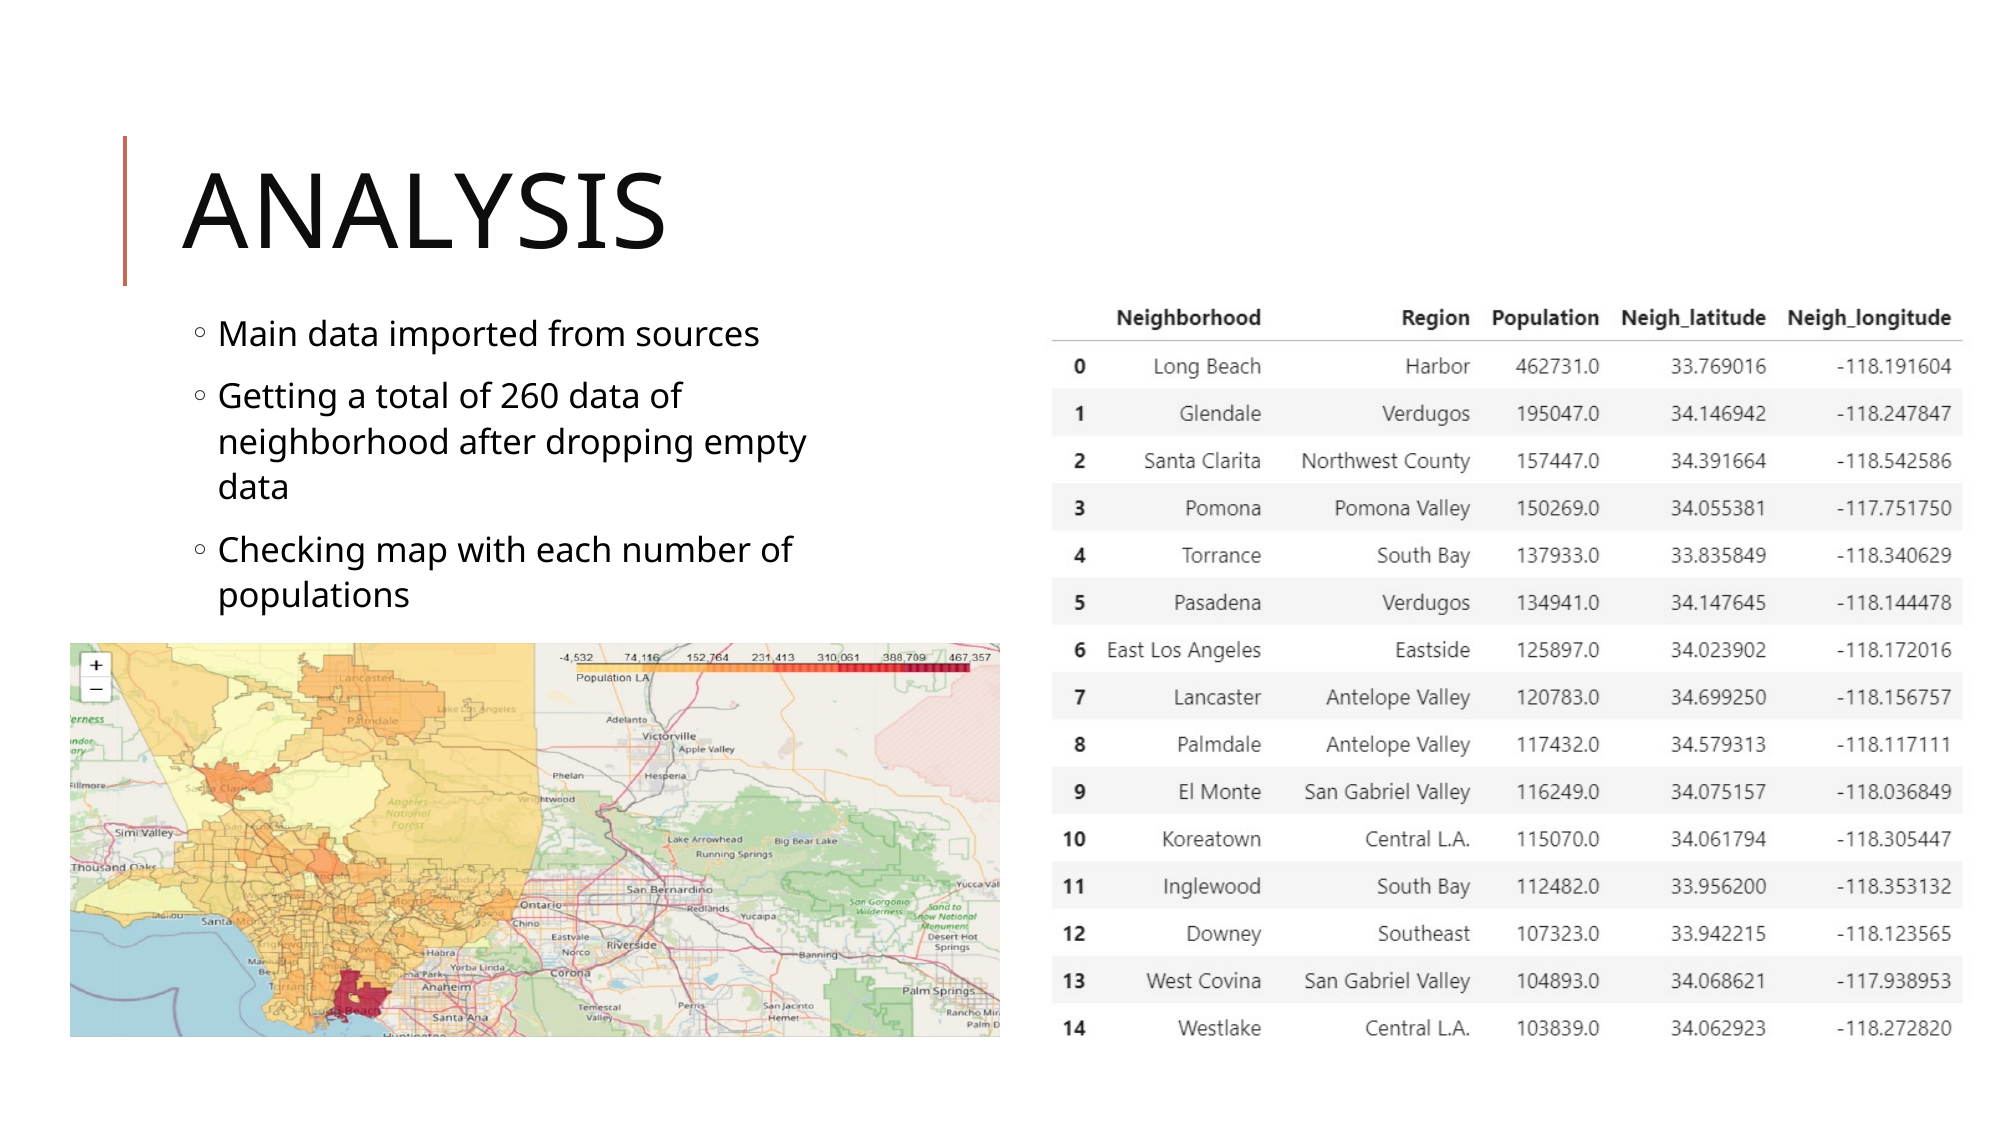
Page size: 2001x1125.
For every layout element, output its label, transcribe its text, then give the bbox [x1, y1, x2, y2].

text_box Main data imported from sources Getting a total of 260 data of neighborhood after dropping empty data Checking map with each number of populations [174, 299, 835, 624]
picture [70, 642, 1001, 1037]
title Analysis [168, 96, 1763, 342]
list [1045, 299, 1980, 1049]
